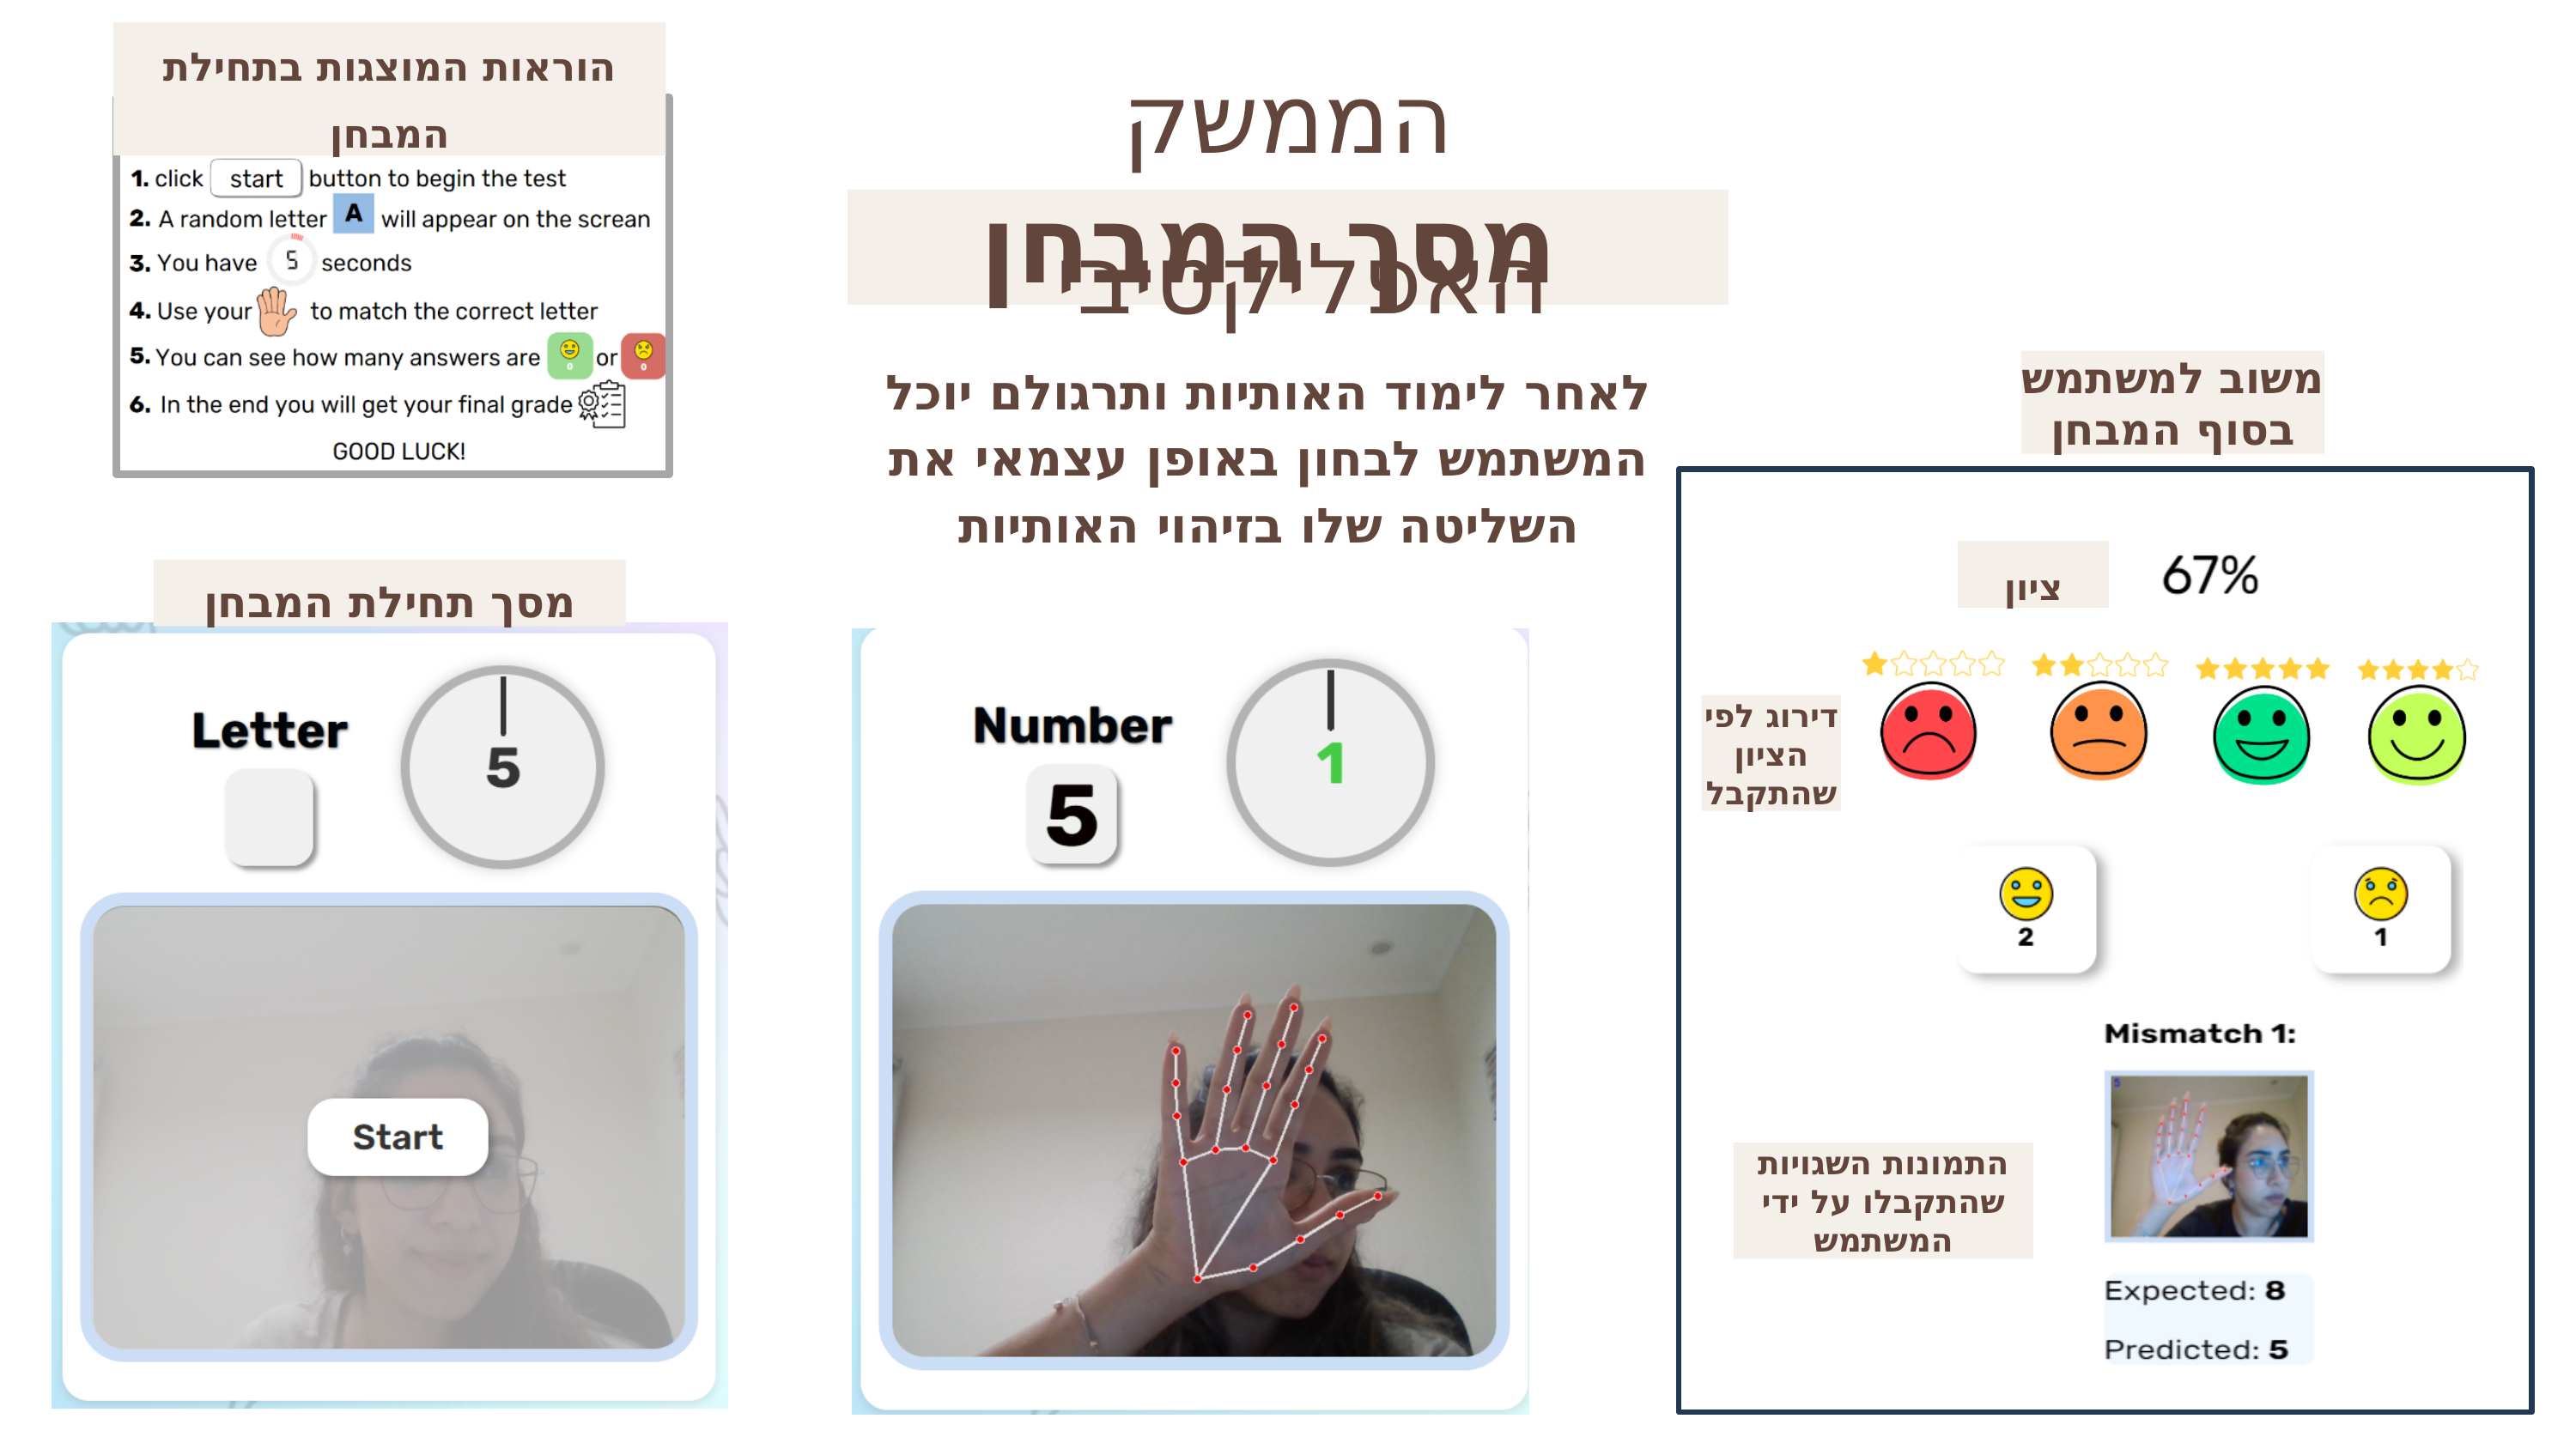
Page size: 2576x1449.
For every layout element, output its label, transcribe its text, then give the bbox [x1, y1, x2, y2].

text_box מסך תחילת המבחן [153, 559, 626, 621]
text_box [1678, 469, 2532, 1413]
text_box הממשק האפליקטיבי [870, 12, 1706, 193]
text_box לאחר לימוד האותיות ותרגולם יוכל המשתמש לבחון באופן עצמאי את השליטה שלו בזיהוי האותיות [841, 352, 1697, 553]
text_box [846, 187, 870, 193]
text_box [1706, 187, 1730, 193]
picture [120, 101, 666, 470]
text_box הממשק האפליקטיבי [870, 305, 1706, 333]
text_box משוב למשתמש בסוף המבחן [2021, 350, 2325, 454]
picture [852, 627, 1529, 1415]
text_box מסך המבחן [690, 193, 1847, 305]
text_box הוראות המוצגות בתחילת המבחן [113, 22, 666, 156]
picture [52, 621, 728, 1409]
